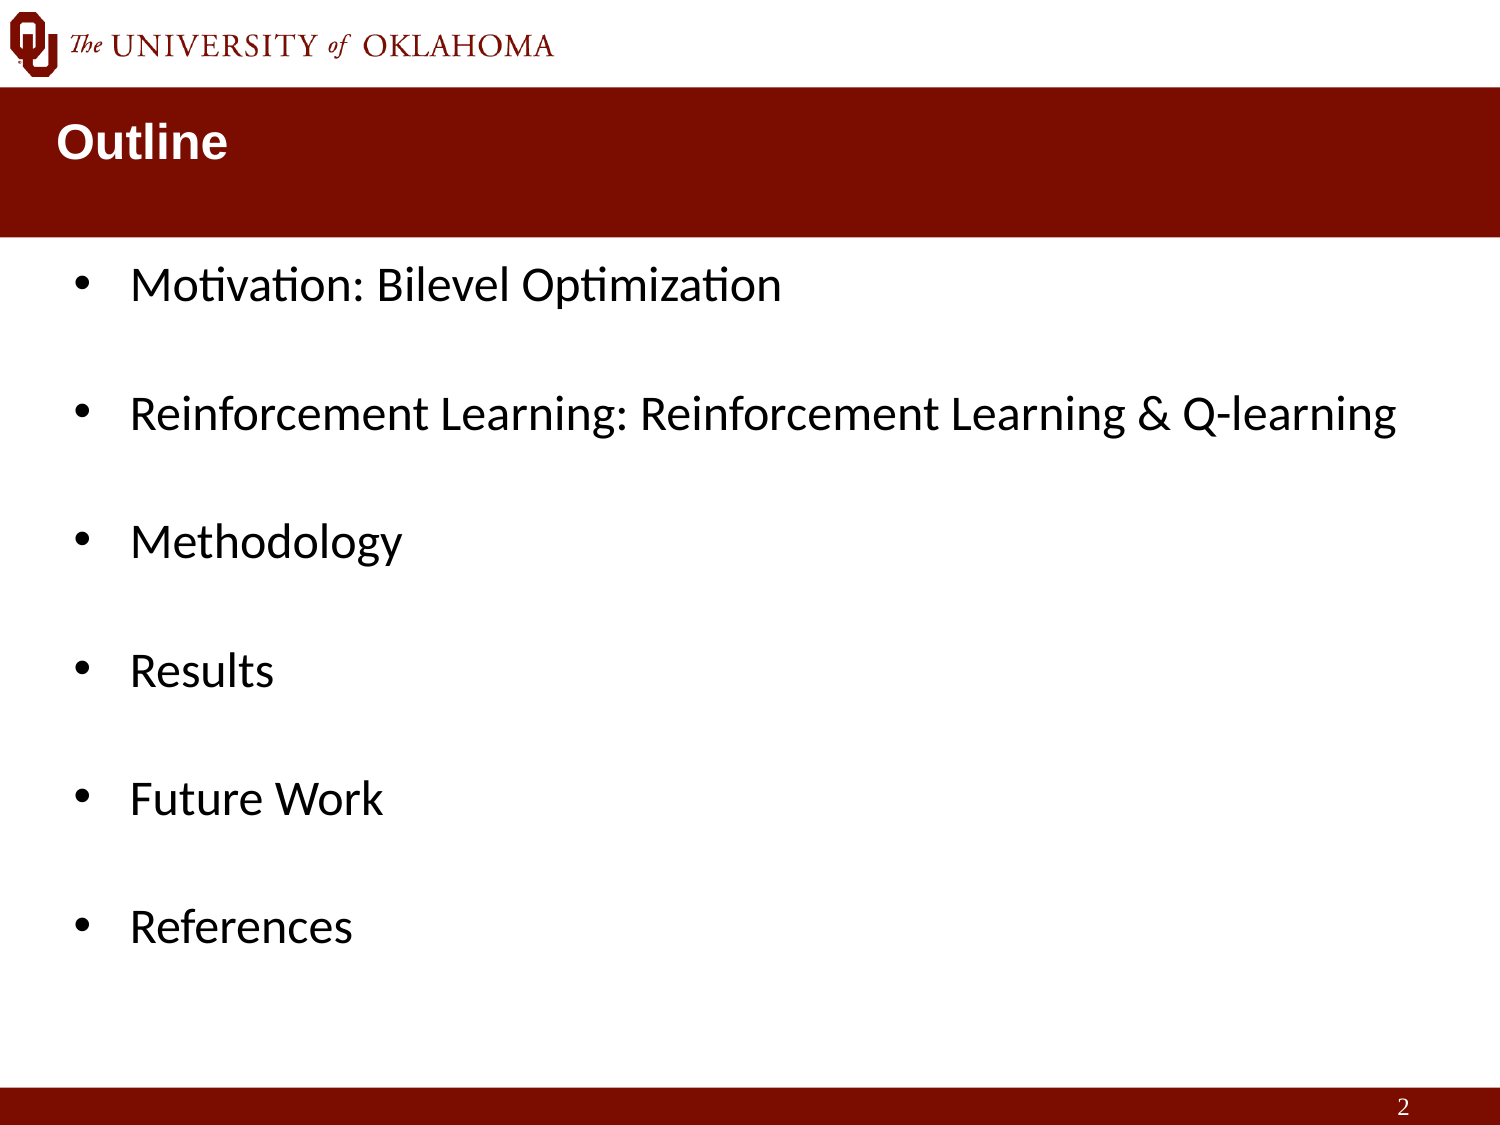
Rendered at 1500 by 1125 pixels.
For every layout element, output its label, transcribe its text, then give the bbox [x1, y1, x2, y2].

picture [2, 0, 562, 115]
text_box Motivation: Bilevel Optimization Reinforcement Learning: Reinforcement Learning & Q-learning Methodology Results Future Work References [58, 240, 1459, 1125]
text_box Outline [41, 101, 1392, 290]
